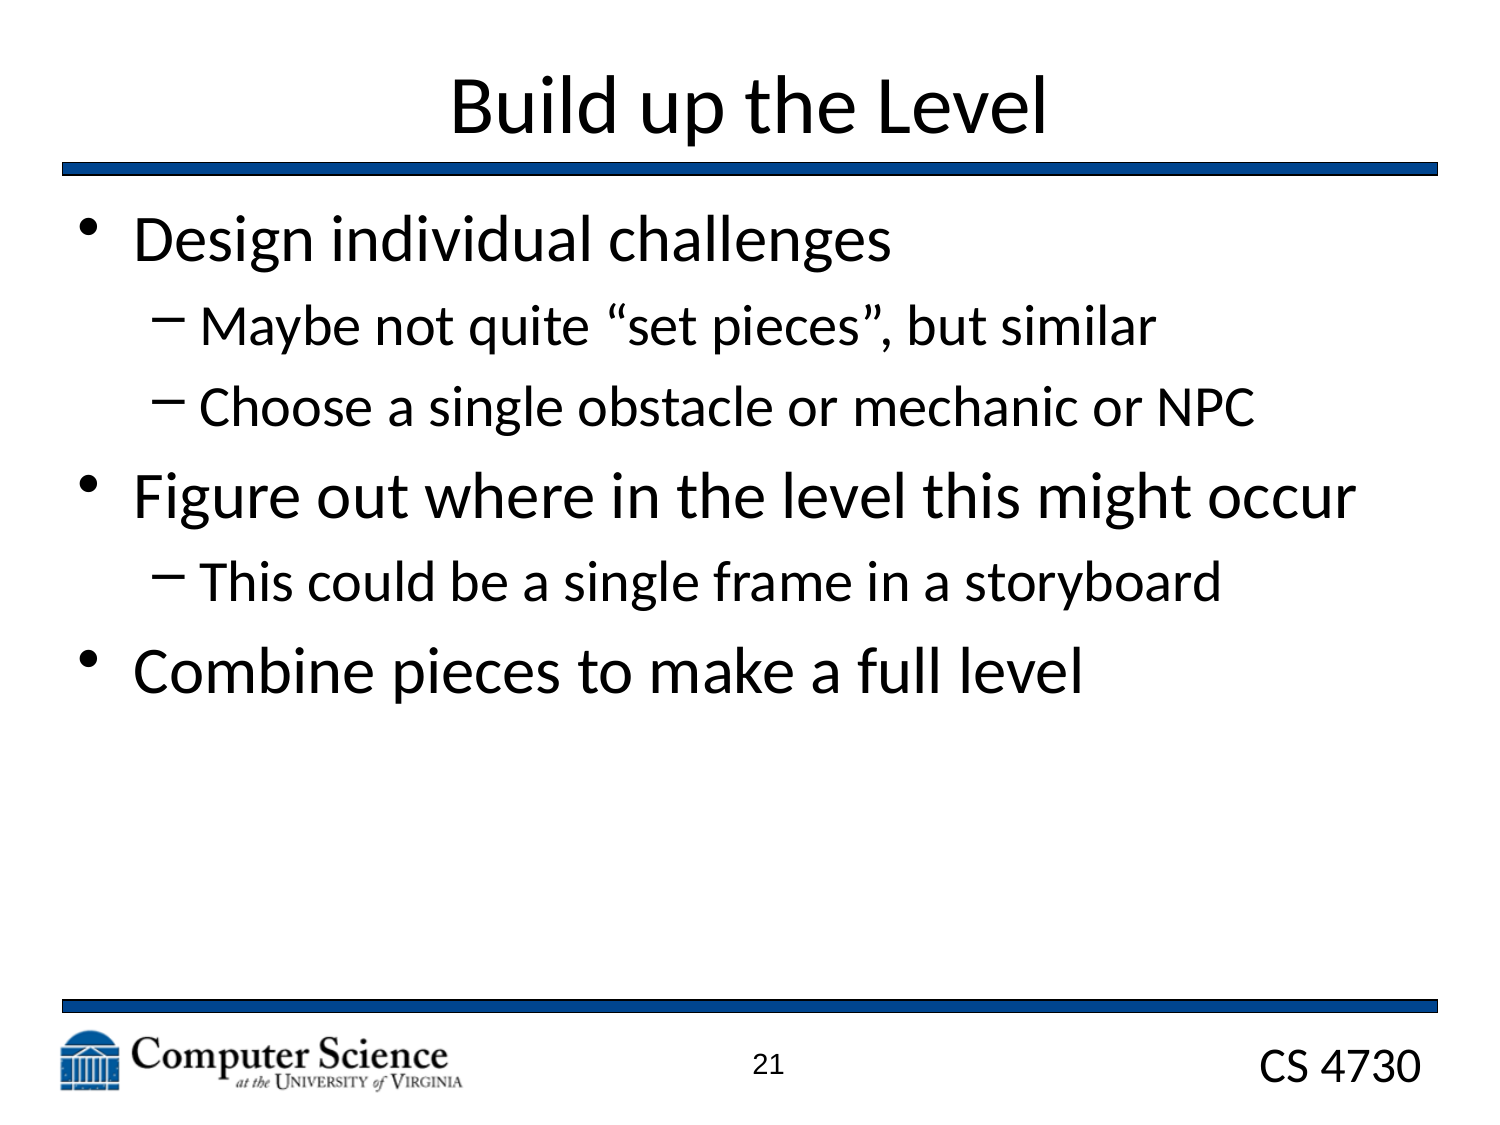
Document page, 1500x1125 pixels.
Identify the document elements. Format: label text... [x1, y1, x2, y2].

footer 21 [512, 1037, 1026, 1088]
picture [50, 1024, 472, 1101]
list Design individual challenges Maybe not quite “set pieces”, but similar Choose a single obstacle or mechanic or NPC Figure out where in the level this might occur This could be a single frame in a storyboard Combine pieces to make a full level [62, 187, 1438, 1001]
title Build up the Level [62, 49, 1438, 151]
